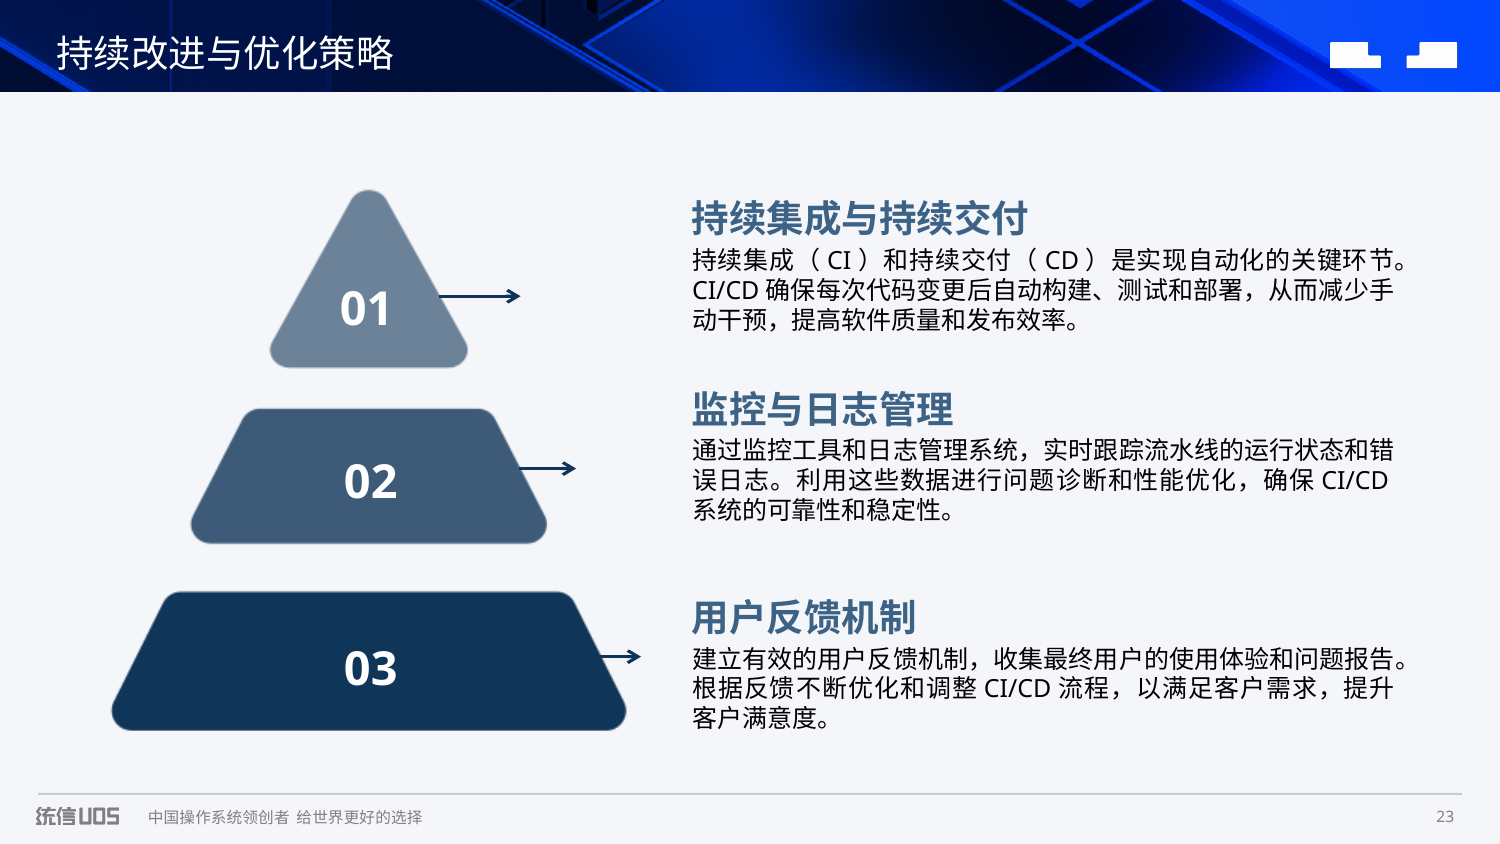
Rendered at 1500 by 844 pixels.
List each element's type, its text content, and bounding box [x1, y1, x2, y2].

text_box 监控与日志管理 [743, 370, 1397, 419]
text_box 用户反馈机制 [743, 577, 1397, 627]
picture [0, 0, 1500, 844]
text_box 持续改进与优化策略 [41, 23, 750, 83]
text_box 通过监控工具和日志管理系统，实时跟踪流水线的运行状态和错误日志。利用这些数据进行问题诊断和性能优化，确保CI/CD系统的可靠性和稳定性。 [743, 419, 1411, 541]
text_box 建立有效的用户反馈机制，收集最终用户的使用体验和问题报告。根据反馈不断优化和调整CI/CD流程，以满足客户需求，提升客户满意度。 [743, 627, 1411, 749]
text_box 持续集成与持续交付 [743, 179, 1397, 228]
text_box 持续集成（CI）和持续交付（CD）是实现自动化的关键环节。CI/CD确保每次代码变更后自动构建、测试和部署，从而减少手动干预，提高软件质量和发布效率。 [743, 228, 1411, 351]
